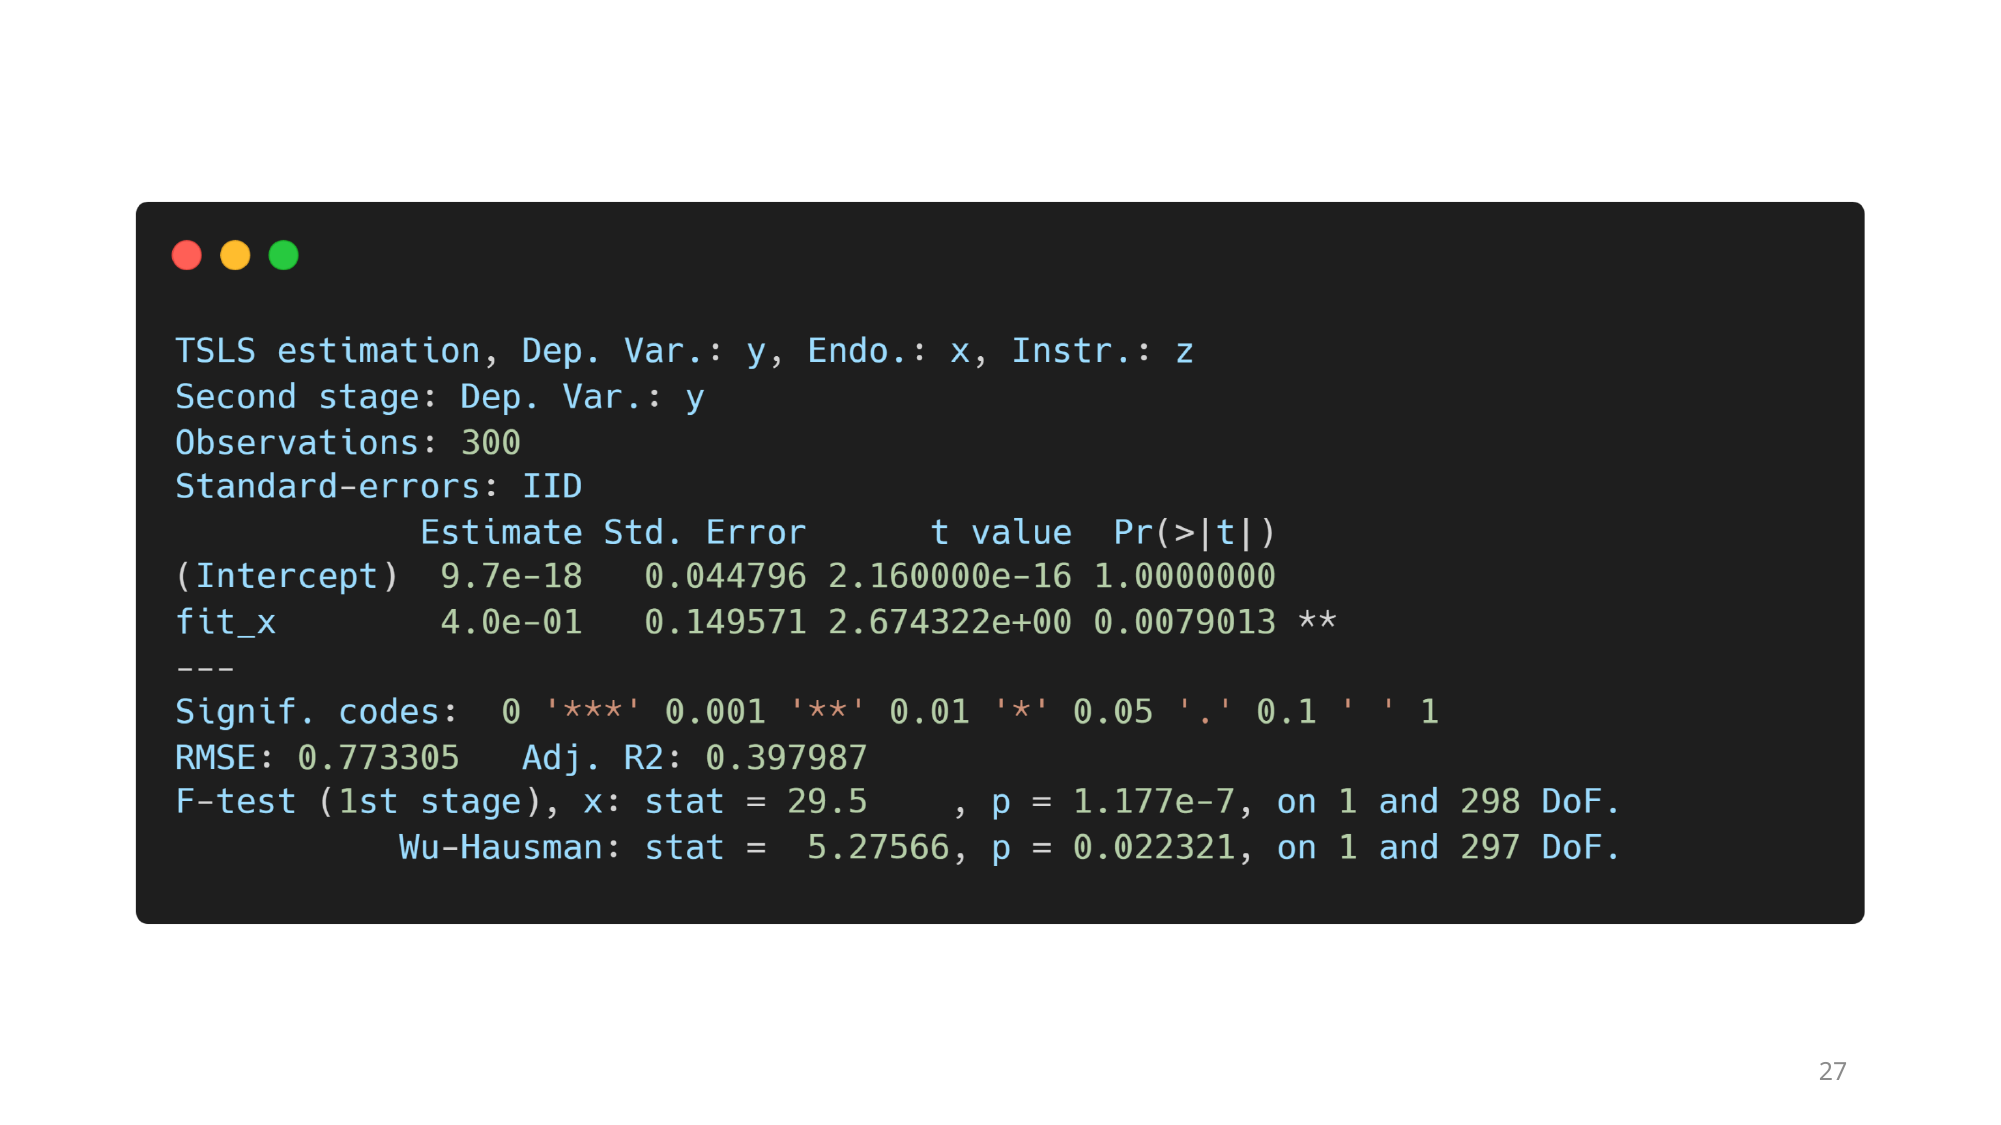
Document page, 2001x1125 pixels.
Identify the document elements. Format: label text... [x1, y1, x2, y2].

slide_number 27 [1412, 1058, 1863, 1103]
picture [0, 67, 2000, 1058]
